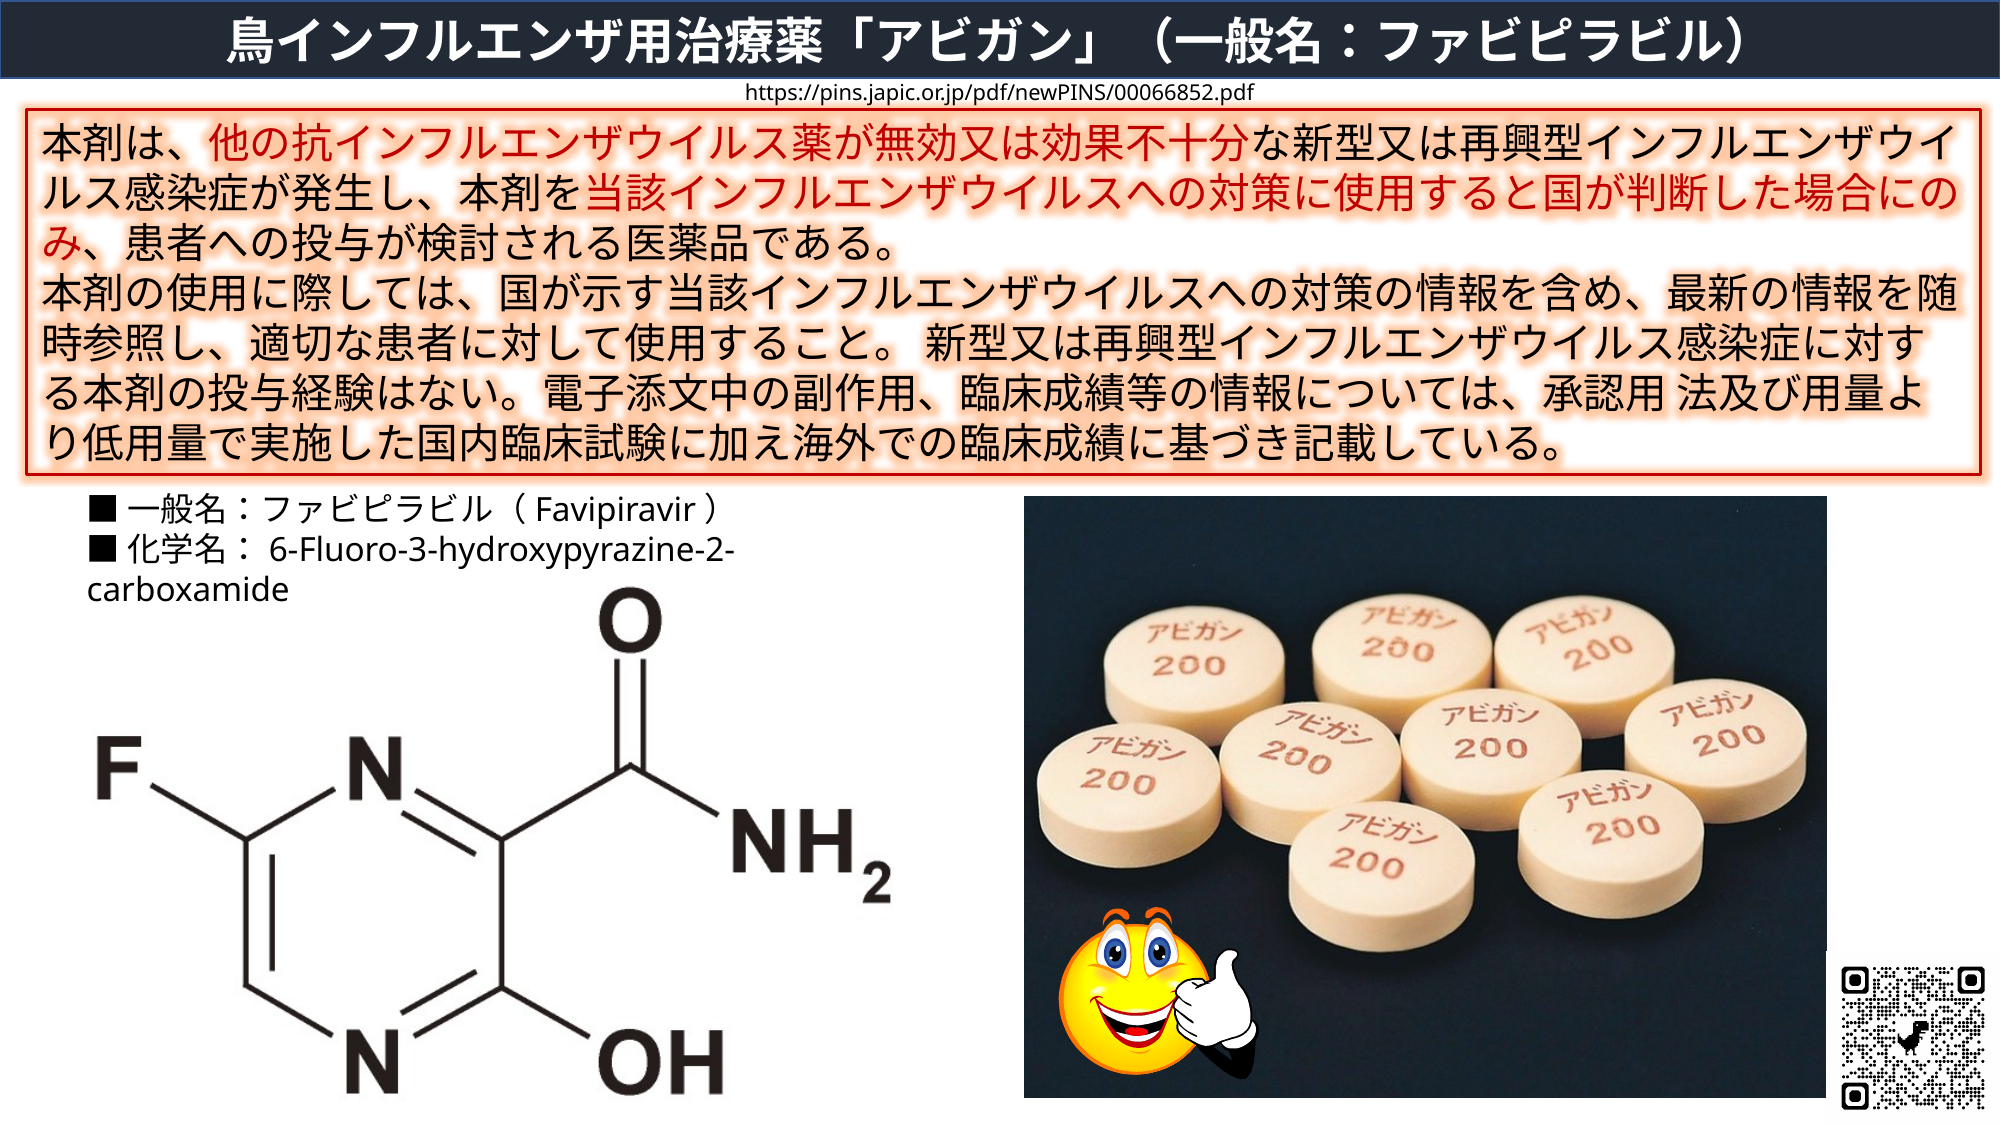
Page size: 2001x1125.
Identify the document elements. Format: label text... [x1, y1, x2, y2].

text_box ■一般名：ファビピラビル（Favipiravir） ■化学名：6-Fluoro-3-hydroxypyrazine-2-carboxamide [71, 480, 915, 615]
text_box 鳥インフルエンザ用治療薬「アビガン」（一般名：ファビピラビル） [0, 0, 2000, 79]
text_box https://pins.japic.or.jp/pdf/newPINS/00066852.pdf [499, 70, 1501, 112]
picture [91, 576, 895, 1102]
text_box 本剤は、他の抗インフルエンザウイルス薬が無効又は効果不十分な新型又は再興型インフルエンザウイルス感染症が発生し、本剤を当該インフルエンザウイルスへの対策に使用すると国が判断した場合にのみ、患者への投与が検討される医薬品である。 本剤の使用に際しては、国が示す当該インフルエンザウイルスへの対策の情報を含め、最新の情報を随時参照し、適切な患者に対して使用すること。 新型又は再興型インフルエンザウイルス感染症に対する本剤の投与経験はない。電子添文中の副作用、臨床成績等の情報については、承認用 法及び用量より低用量で実施した国内臨床試験に加え海外での臨床成績に基づき記載している。 [26, 109, 1981, 475]
picture [1024, 496, 2000, 1125]
